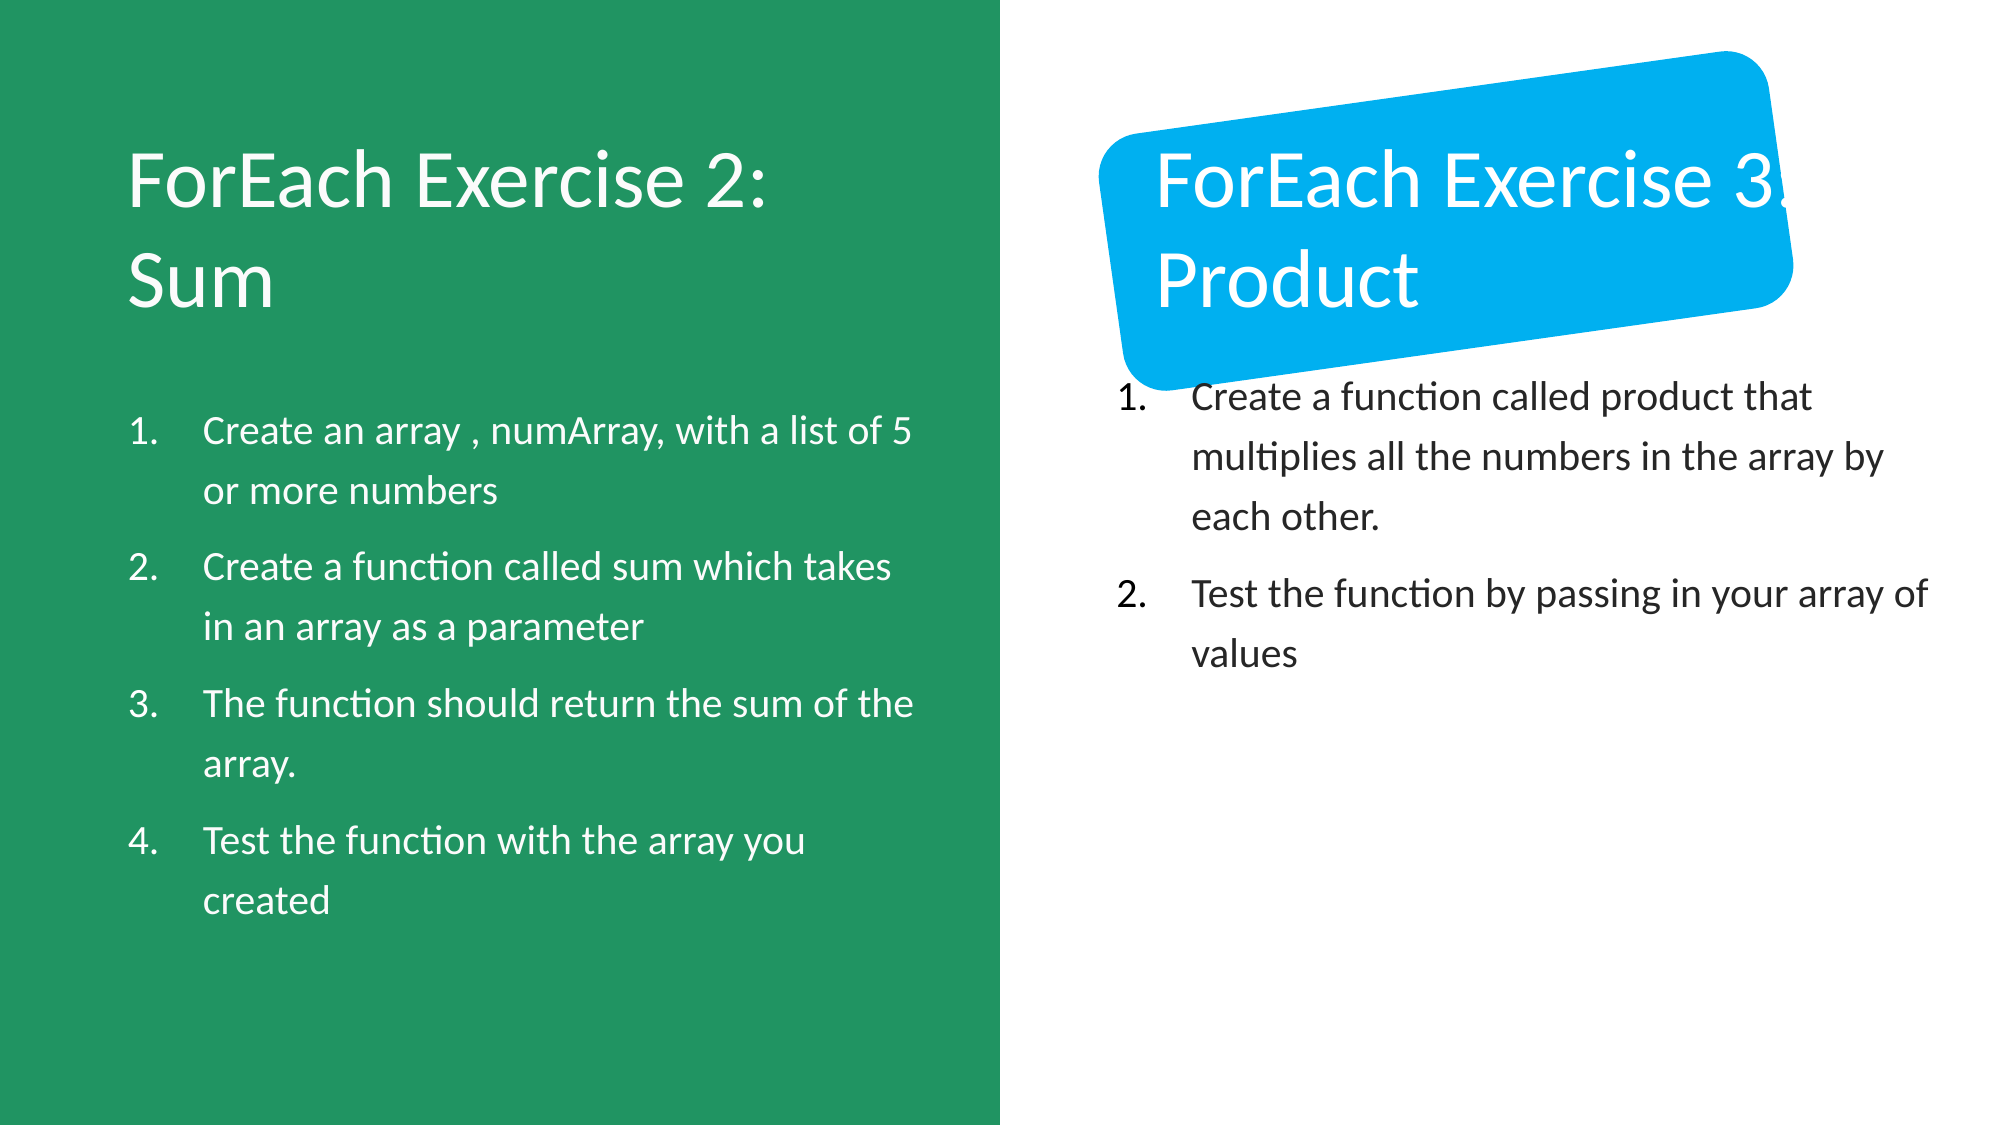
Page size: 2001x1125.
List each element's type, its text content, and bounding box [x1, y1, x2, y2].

text_box [1096, 130, 1796, 350]
text_box Create a function called product that multiplies all the numbers in the array by each other. Test the function by passing in your array of values [1099, 350, 1949, 1125]
text_box [1246, 49, 1775, 116]
list Create an array , numArray, with a list of 5 or more numbers Create a function called sum which takes in an array as a parameter The function should return the sum of the array. Test the function with the array you created [111, 383, 932, 1099]
text_box ForEach Exercise 3: Product [1140, 116, 1887, 267]
title ForEach Exercise 2: Sum [112, 116, 931, 267]
